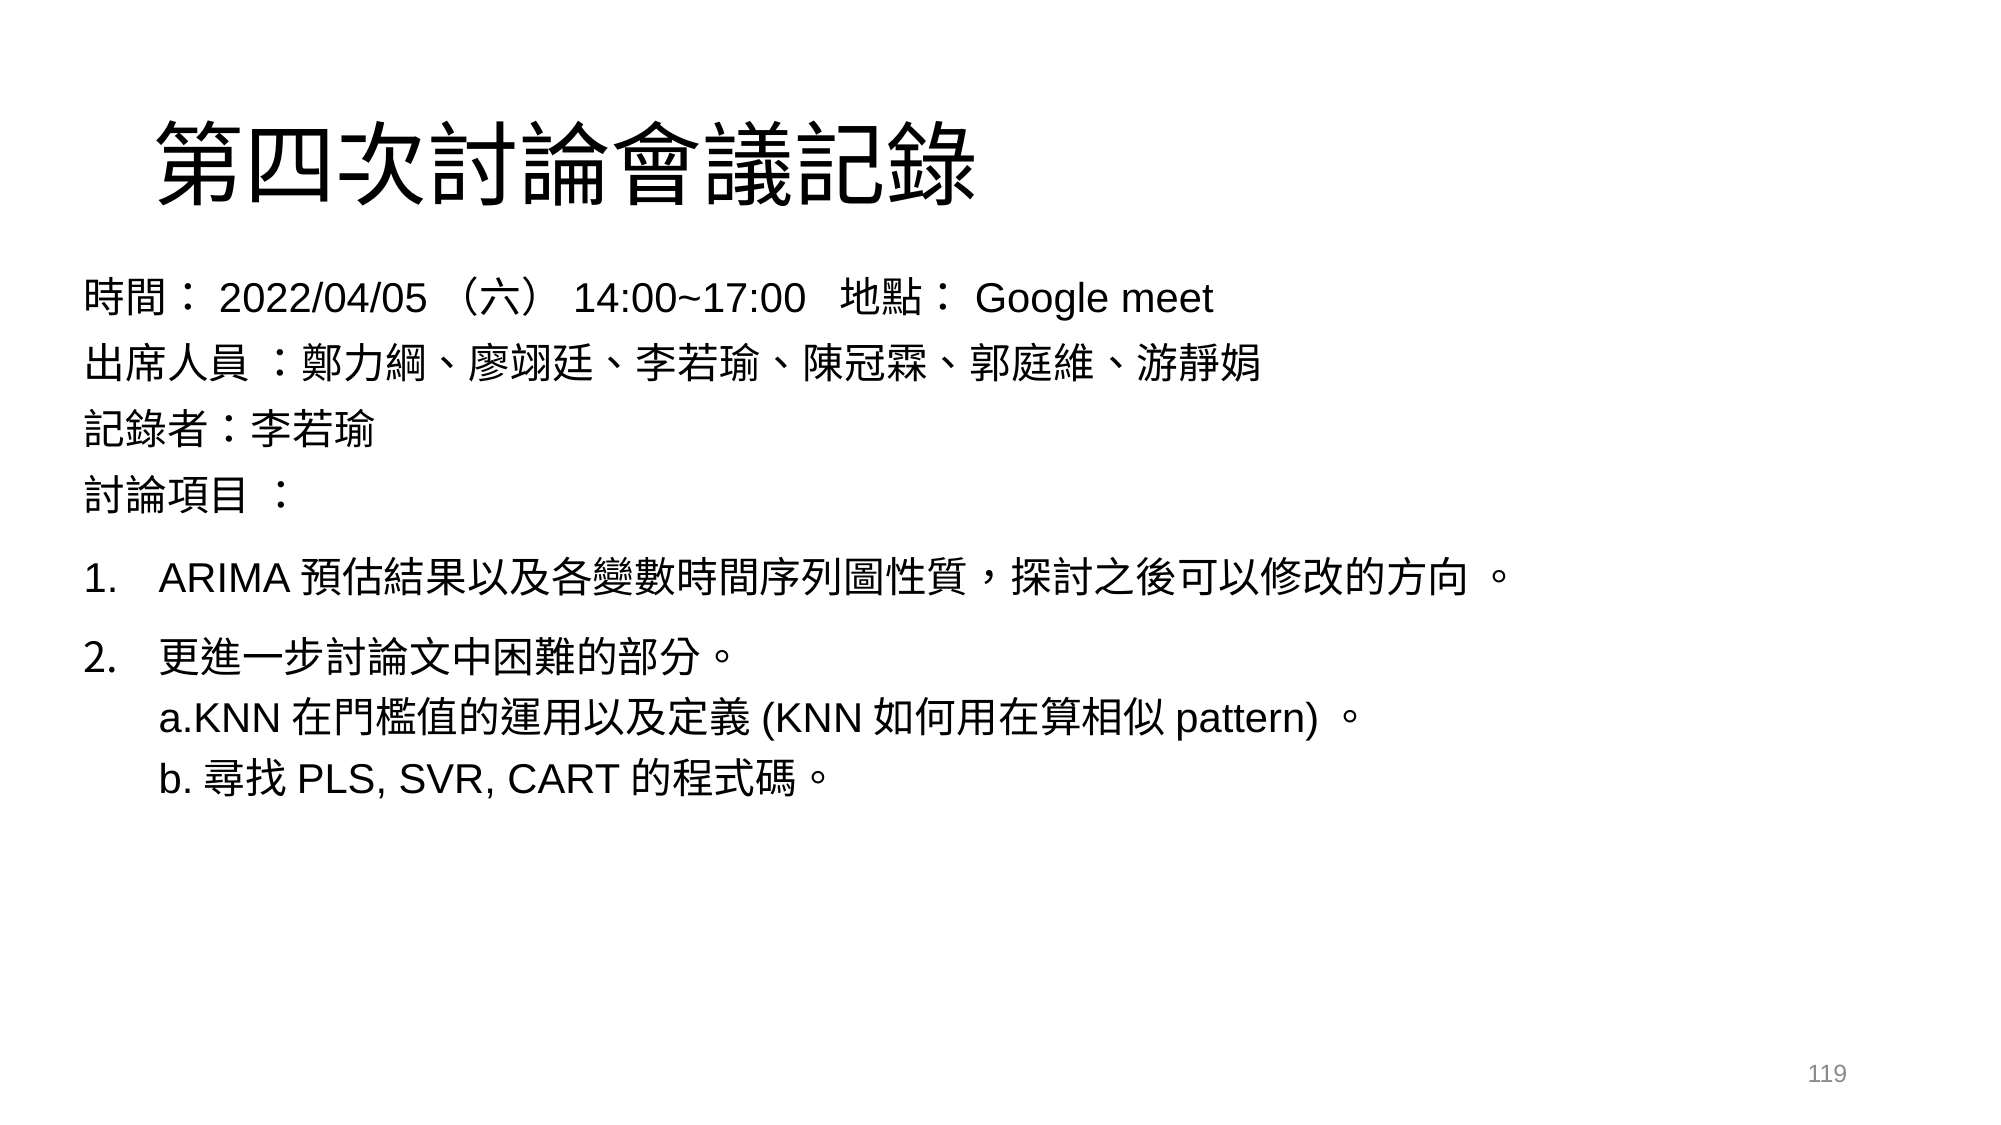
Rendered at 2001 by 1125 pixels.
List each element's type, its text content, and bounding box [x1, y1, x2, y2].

list 時間：2022/04/05（六）14:00~17:00 地點：Google meet 出席人員 ：鄭力綱、廖翊廷、李若瑜、陳冠霖、郭庭維、游靜娟 記錄者：李若瑜 討論項目 ： ARIMA預估結果以及各變數時間序列圖性質，探討之後可以修改的方向 。 更進一步討論文中困難的部分。 a.KNN在門檻值的運用以及定義(KNN如何用在算相似pattern)。 b.尋找PLS, SVR, CART的程式碼。 [68, 269, 1932, 1035]
slide_number 119 [1412, 1042, 1863, 1103]
title 第四次討論會議記錄 [137, 59, 1863, 269]
